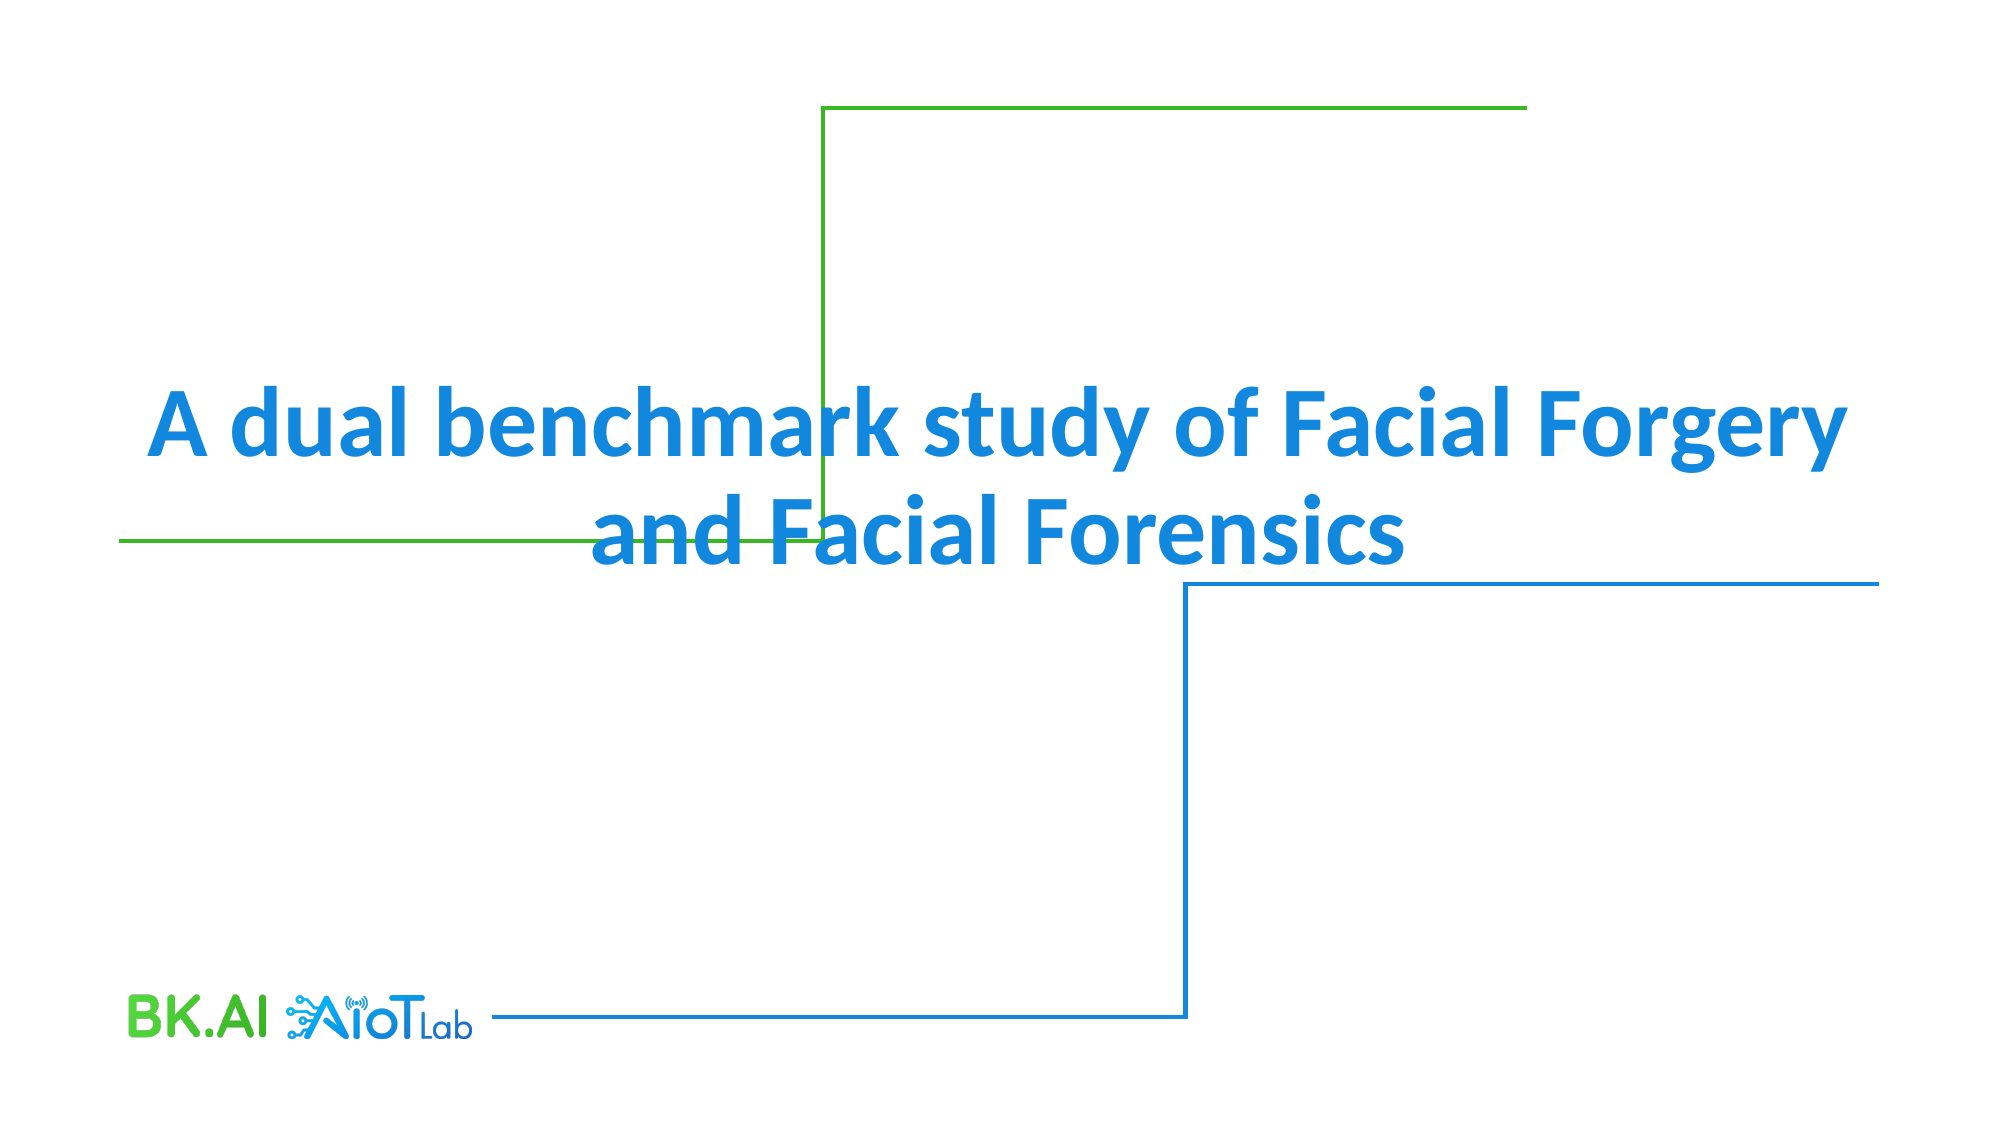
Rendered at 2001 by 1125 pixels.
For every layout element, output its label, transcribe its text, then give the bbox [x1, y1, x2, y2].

picture [311, 995, 472, 1039]
picture [303, 995, 324, 1006]
picture [121, 988, 269, 1045]
picture [286, 1013, 313, 1039]
picture [286, 995, 316, 1013]
list A dual benchmark study of Facial Forgery and Facial Forensics [118, 270, 1880, 687]
